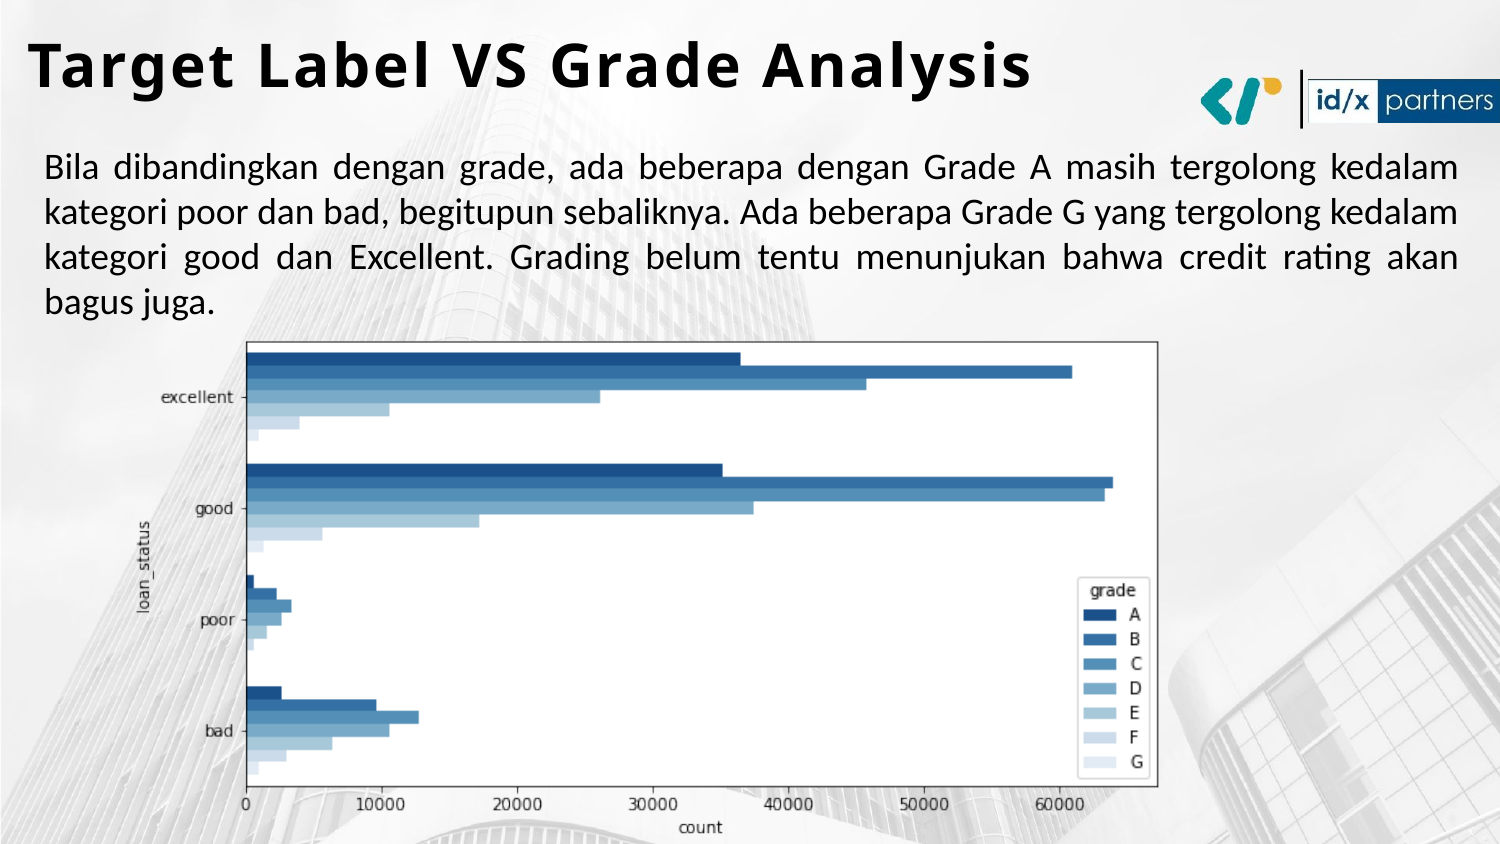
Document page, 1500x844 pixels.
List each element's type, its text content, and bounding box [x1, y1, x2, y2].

title Target Label VS Grade Analysis [24, 25, 1113, 169]
picture [0, 0, 1500, 844]
text_box Bila dibandingkan dengan grade, ada beberapa dengan Grade A masih tergolong kedalam kategori poor dan bad, begitupun sebaliknya. Ada beberapa Grade G yang tergolong kedalam kategori good dan Excellent. Grading belum tentu menunjukan bahwa credit rating akan bagus juga. [29, 134, 1475, 374]
